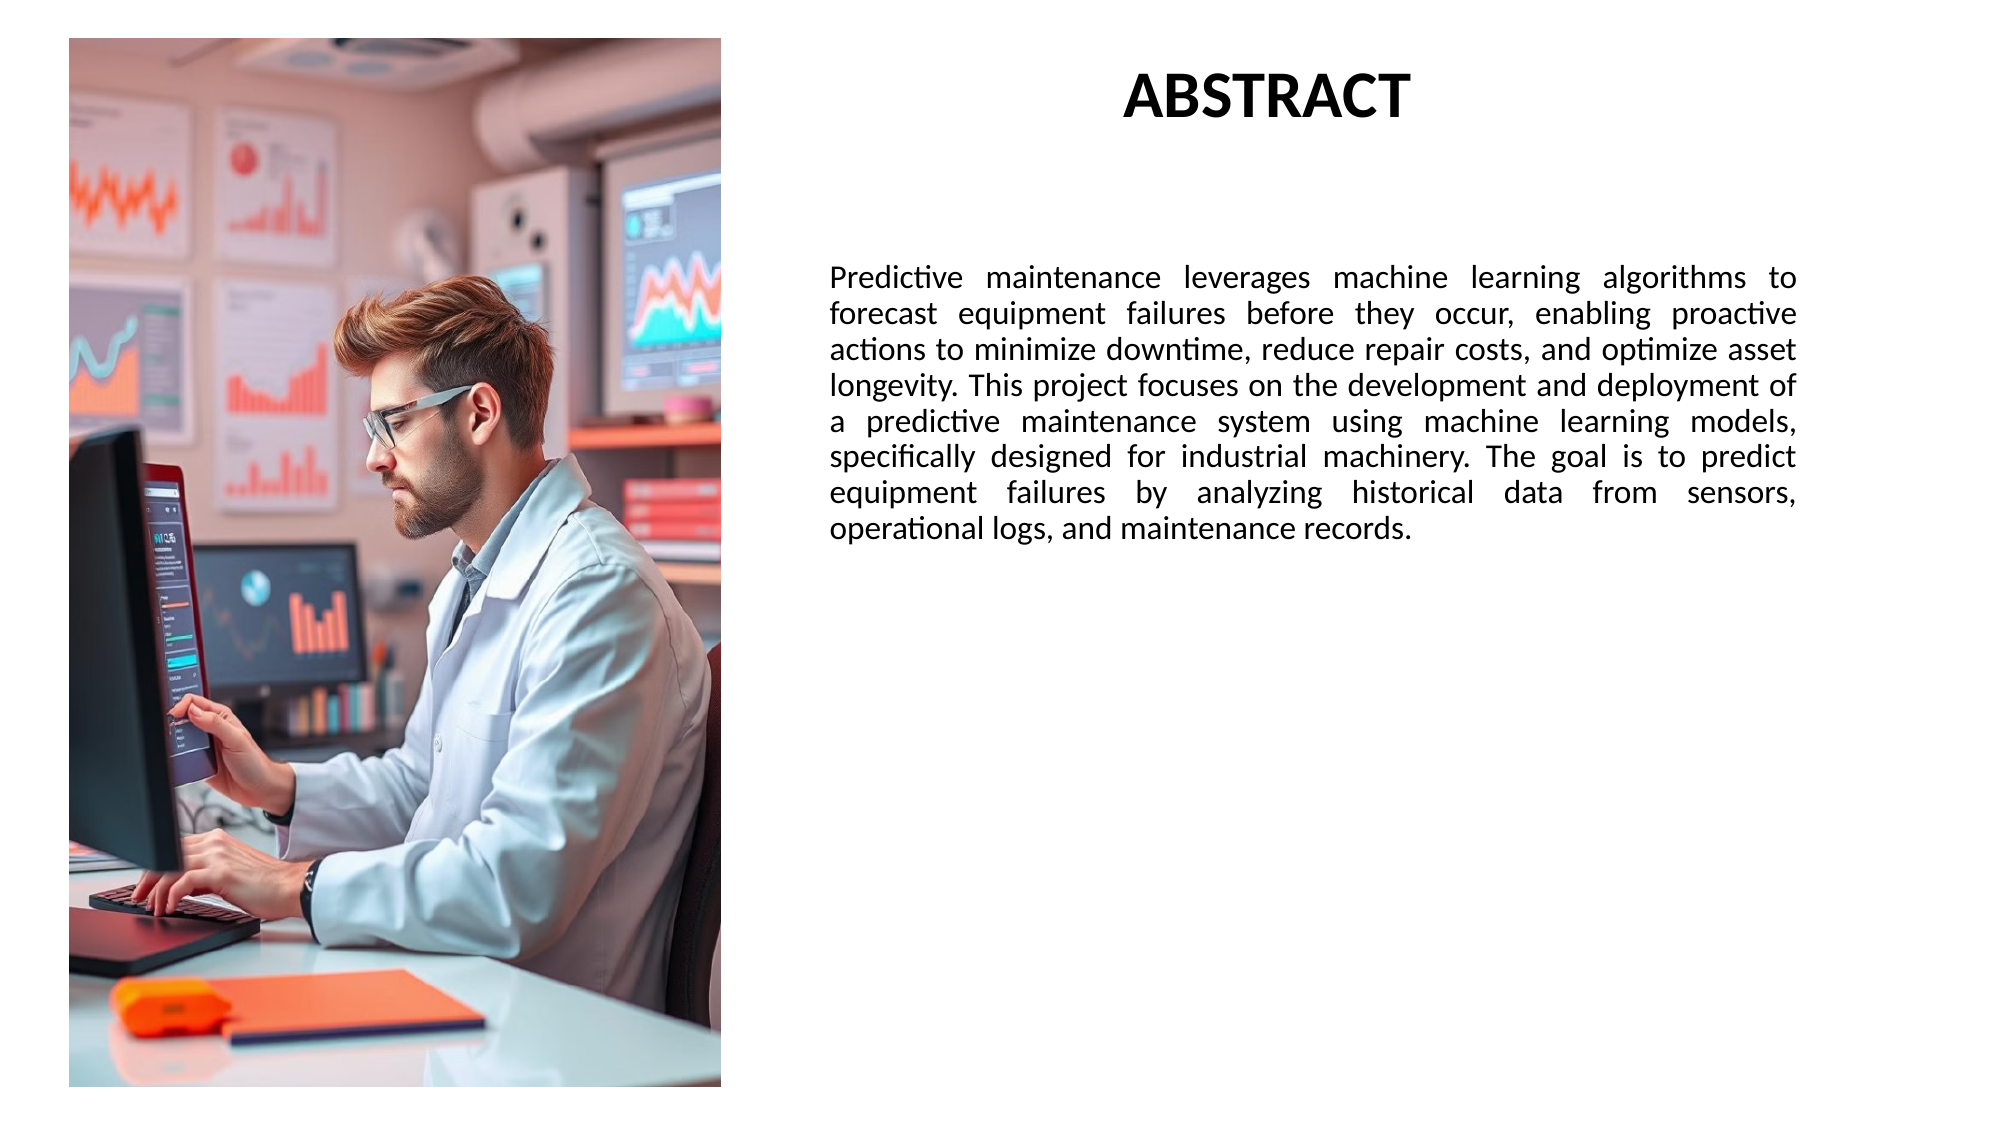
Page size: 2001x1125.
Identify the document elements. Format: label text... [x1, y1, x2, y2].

subtitle Predictive maintenance leverages machine learning algorithms to forecast equipment failures before they occur, enabling proactive actions to minimize downtime, reduce repair costs, and optimize asset longevity. This project focuses on the development and deployment of a predictive maintenance system using machine learning models, specifically designed for industrial machinery. The goal is to predict equipment failures by analyzing historical data from sensors, operational logs, and maintenance records. [814, 189, 1814, 936]
picture [69, 38, 721, 1088]
title ABSTRACT [721, 74, 1814, 140]
